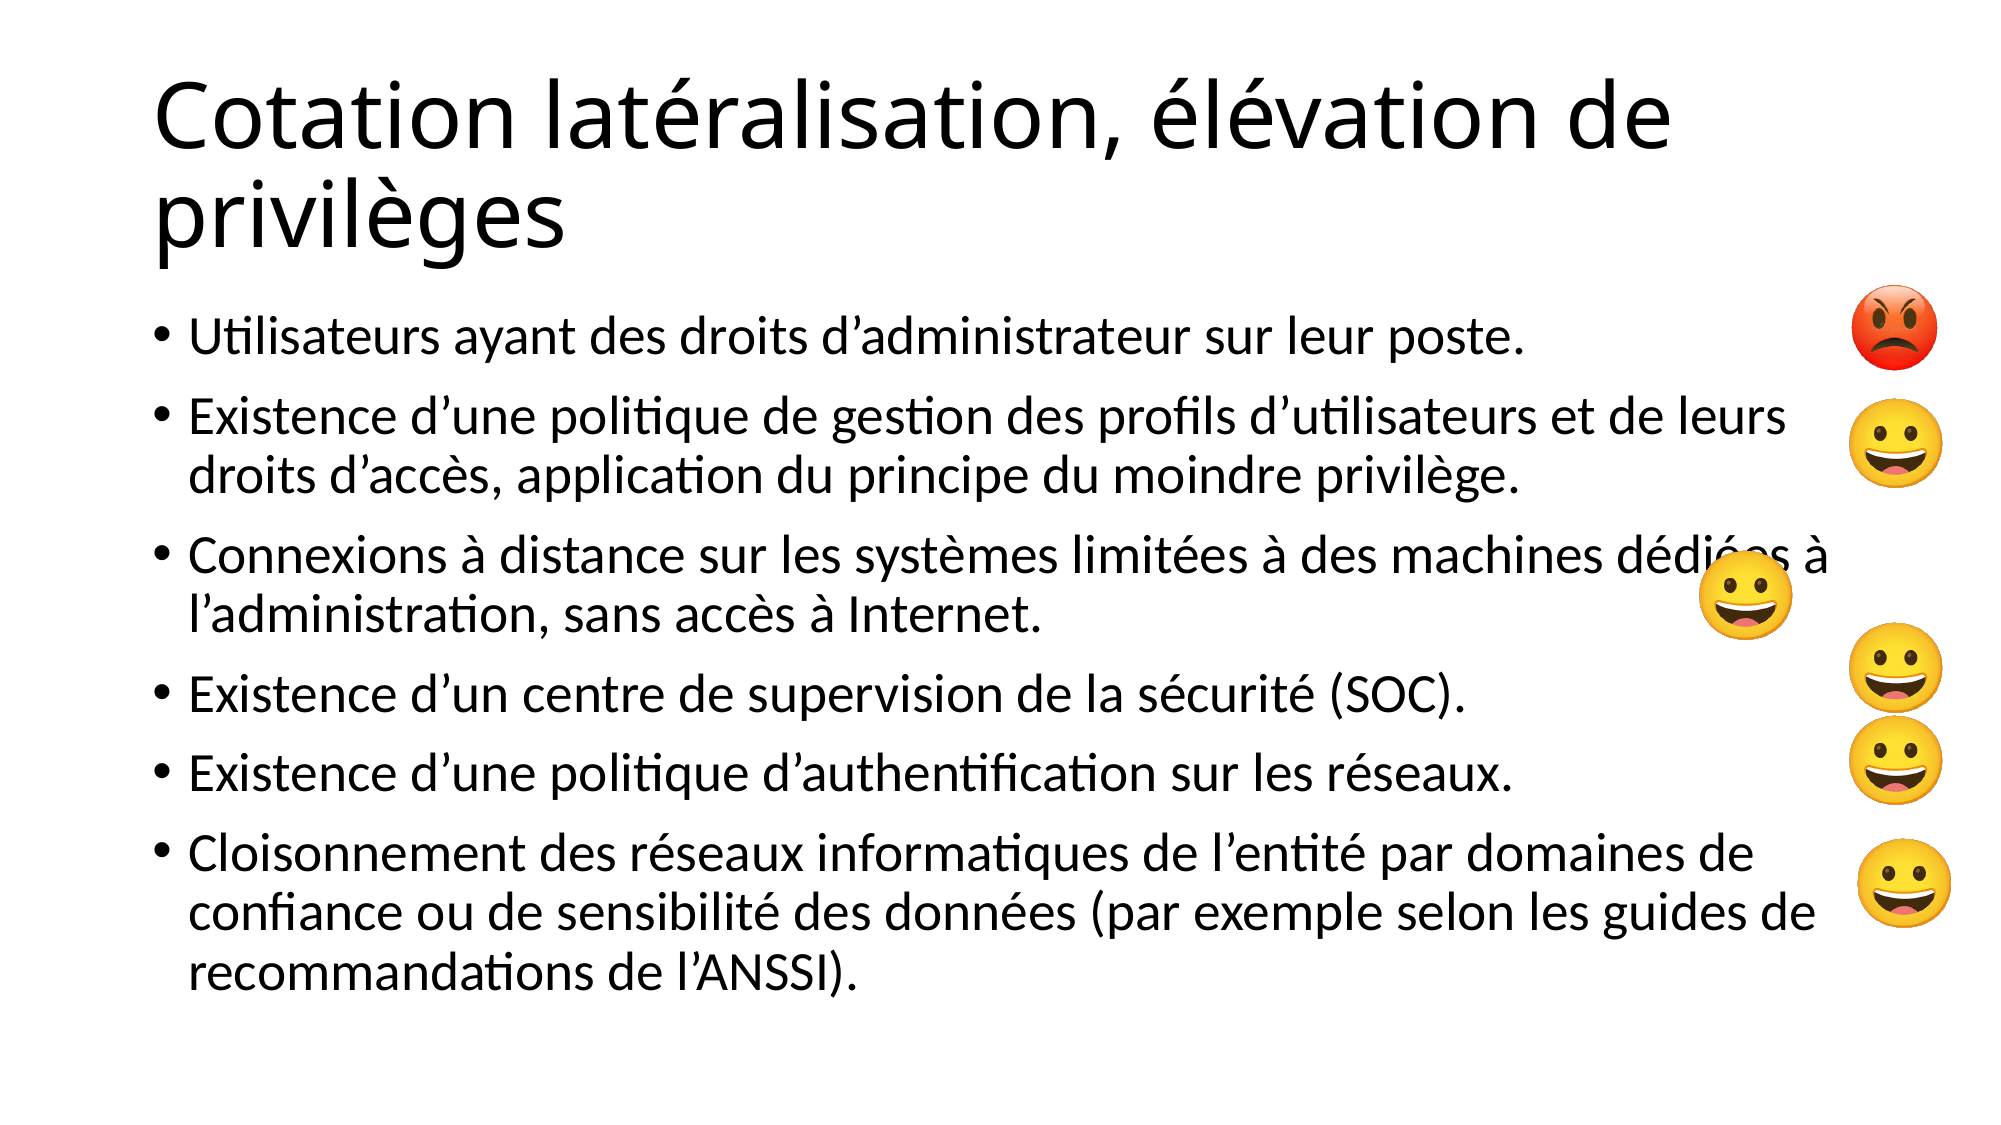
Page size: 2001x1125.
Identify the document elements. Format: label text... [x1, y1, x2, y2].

picture [1844, 617, 1947, 812]
picture [1695, 545, 1797, 647]
list Utilisateurs ayant des droits d’administrateur sur leur poste. Existence d’une politique de gestion des profils d’utilisateurs et de leurs droits d’accès, application du principe du moindre privilège. Connexions à distance sur les systèmes limitées à des machines dédiées à l’administration, sans accès à Internet. Existence d’un centre de supervision de la sécurité (SOC). Existence d’une politique d’authentification sur les réseaux. Cloisonnement des réseaux informatiques de l’entité par domaines de confiance ou de sensibilité des données (par exemple selon les guides de recommandations de l’ANSSI). [137, 299, 1863, 1014]
picture [1838, 277, 1954, 379]
title Cotation latéralisation, élévation de privilèges [137, 59, 1863, 278]
picture [1845, 393, 1947, 495]
picture [1853, 833, 1956, 935]
